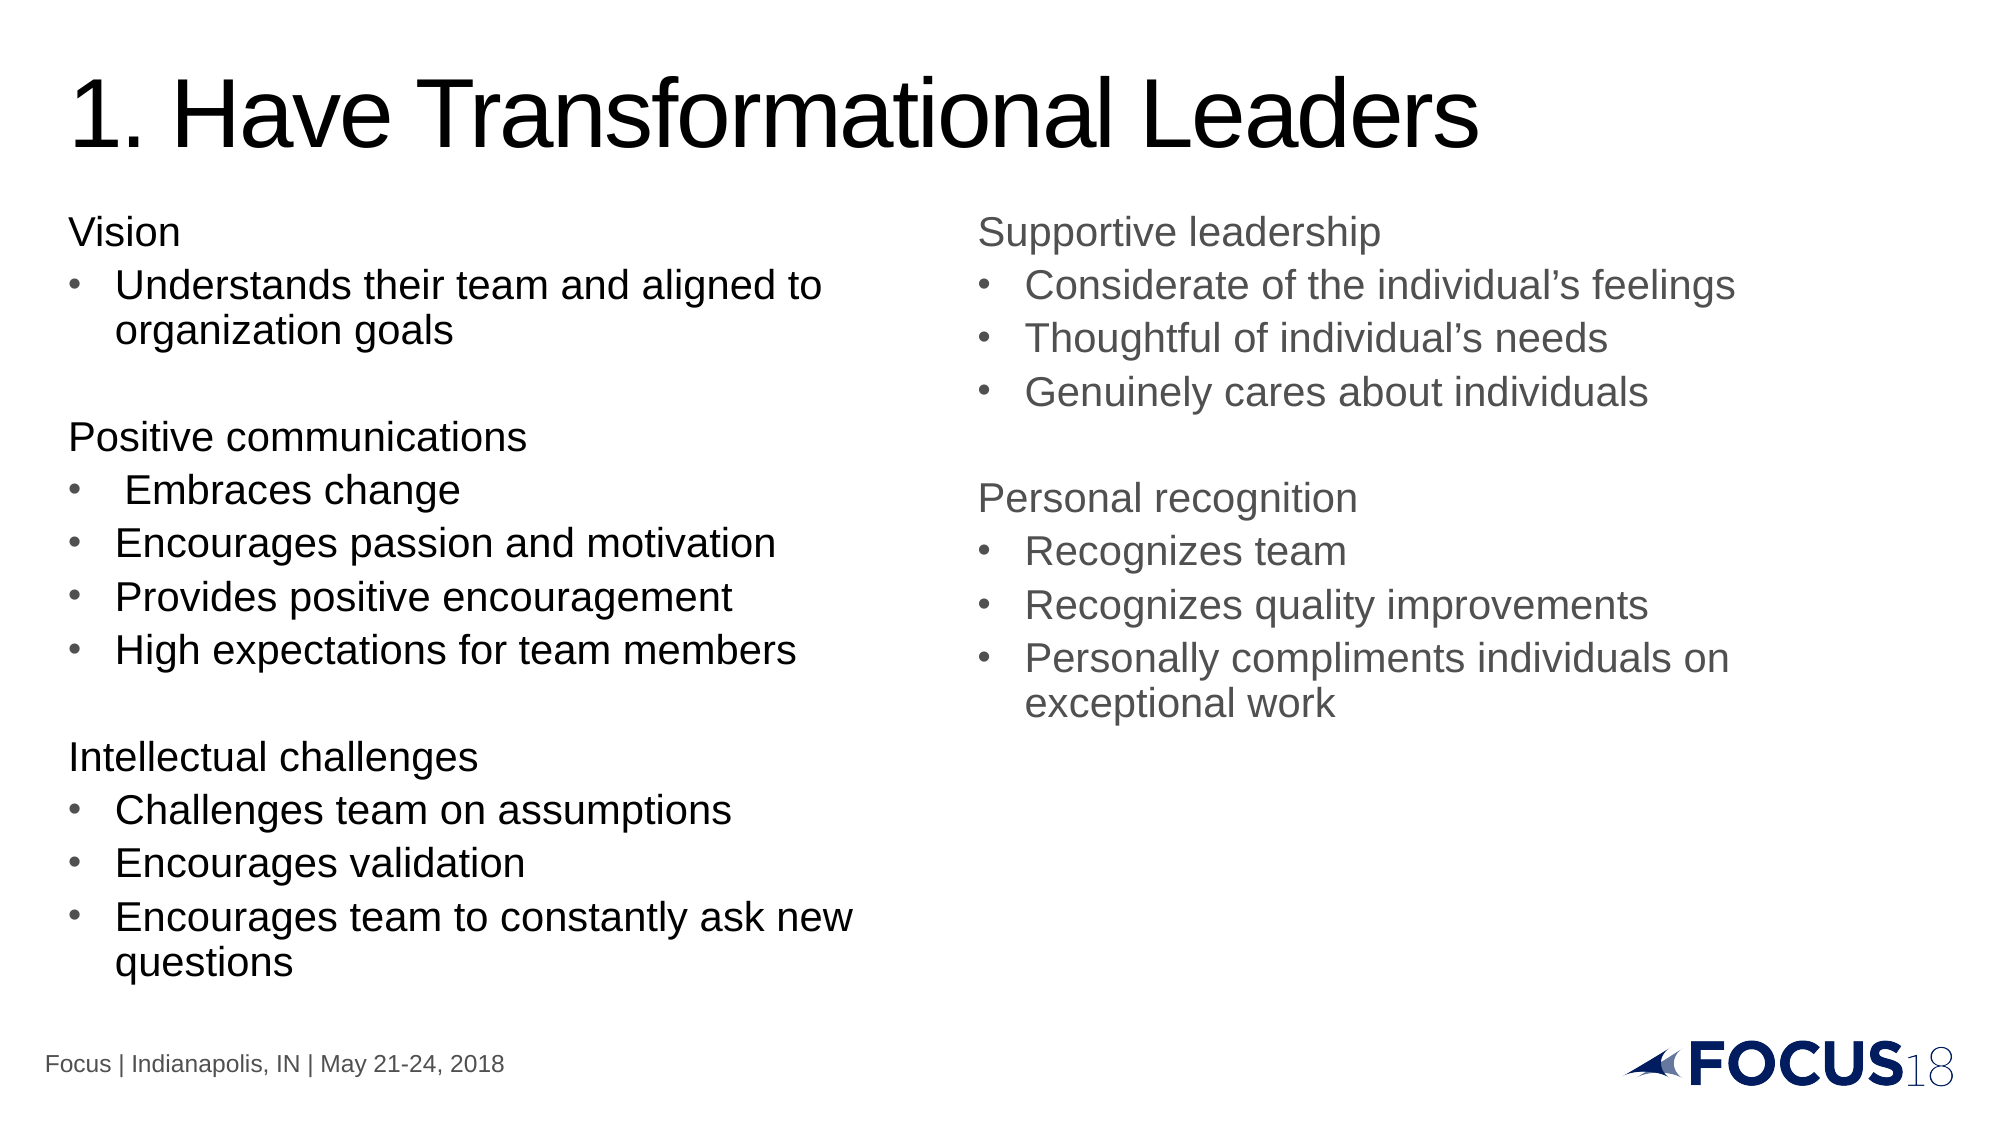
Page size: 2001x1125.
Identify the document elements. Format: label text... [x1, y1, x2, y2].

text_box Supportive leadership Considerate of the individual’s feelings Thoughtful of individual’s needs Genuinely cares about individuals Personal recognition Recognizes team Recognizes quality improvements Personally compliments individuals on exceptional work [953, 195, 1864, 742]
list Vision Understands their team and aligned to organization goals Positive communications Embraces change Encourages passion and motivation Provides positive encouragement High expectations for team members Intellectual challenges Challenges team on assumptions Encourages validation Encourages team to constantly ask new questions [44, 195, 954, 1029]
title 1. Have Transformational Leaders [44, 47, 1957, 196]
picture [1619, 1038, 1956, 1088]
